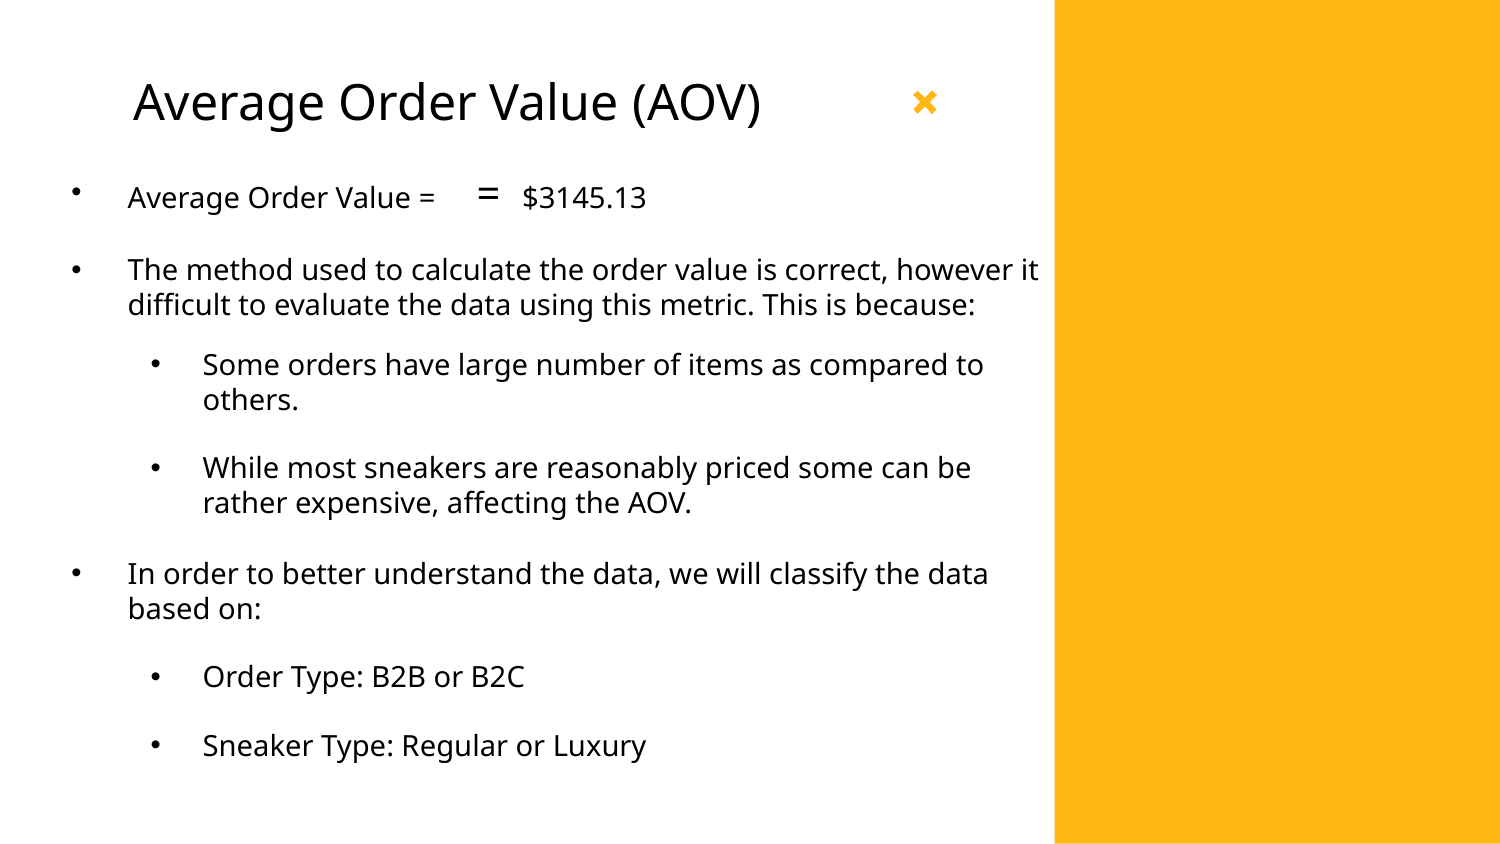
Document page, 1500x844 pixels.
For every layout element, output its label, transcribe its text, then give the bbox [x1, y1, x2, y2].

title Average Order Value (AOV) [118, 55, 1382, 150]
text_box [913, 90, 937, 115]
text_box [1054, 0, 1500, 844]
